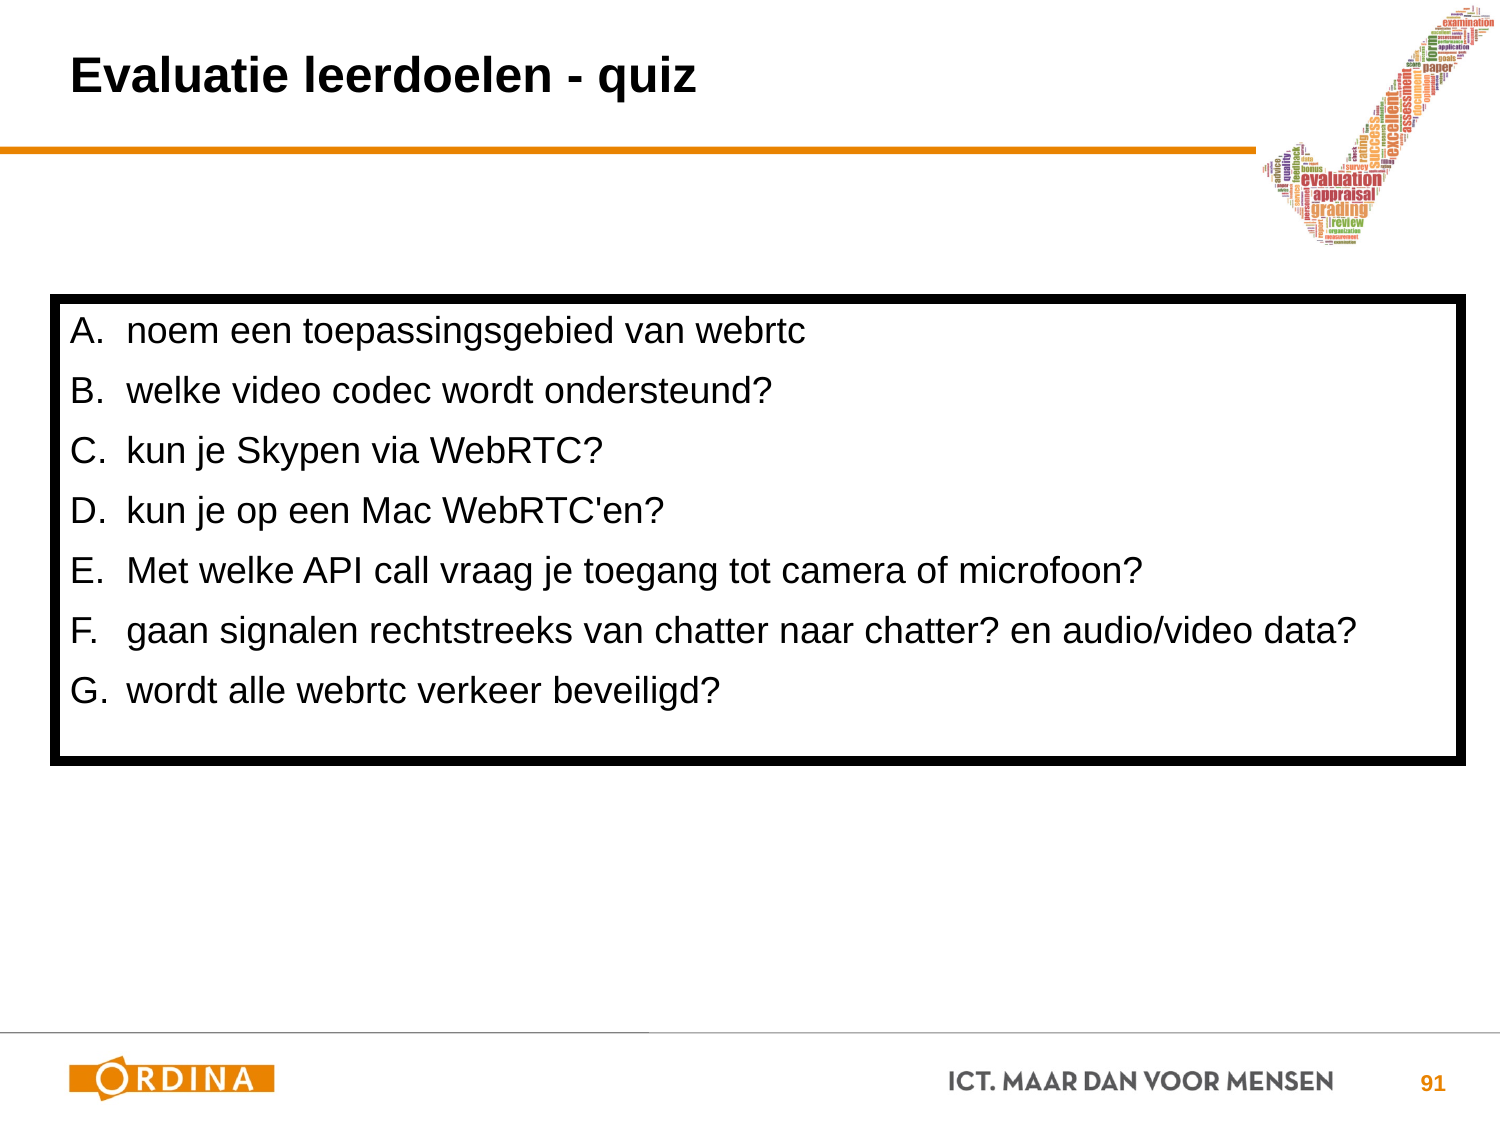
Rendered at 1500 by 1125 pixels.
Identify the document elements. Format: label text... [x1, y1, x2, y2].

picture [941, 1061, 1340, 1100]
picture [64, 1051, 279, 1105]
slide_number 91 [1354, 1060, 1462, 1112]
list noem een toepassingsgebied van webrtc welke video codec wordt ondersteund? kun je Skypen via WebRTC? kun je op een Mac WebRTC'en? Met welke API call vraag je toegang tot camera of microfoon? gaan signalen rechtstreeks van chatter naar chatter? en audio/video data? wordt alle webrtc verkeer beveiligd? [54, 298, 1462, 762]
title Evaluatie leerdoelen - quiz [54, 0, 1254, 147]
picture [1256, 0, 1500, 251]
